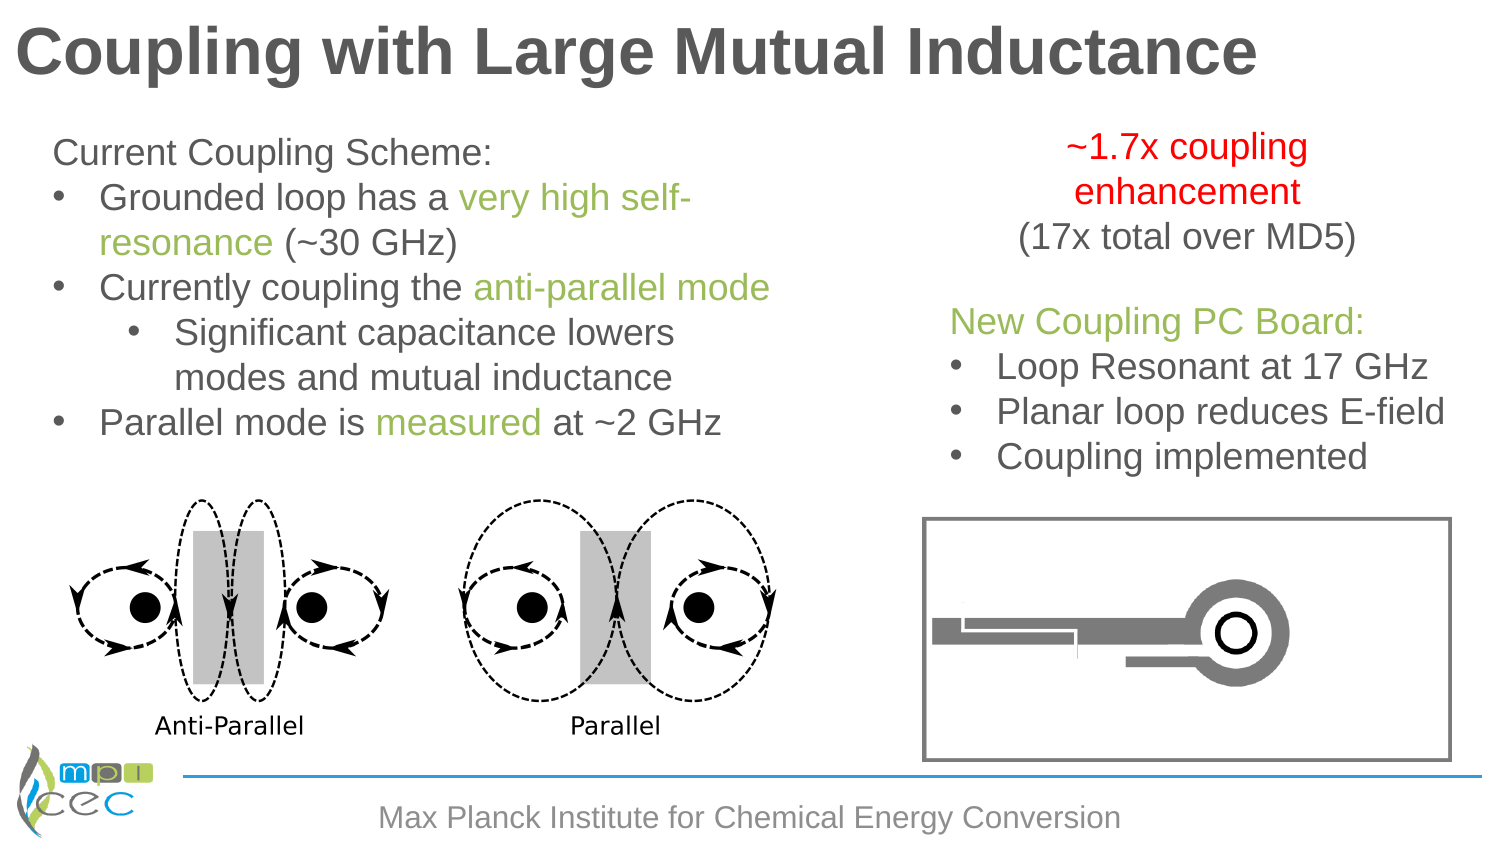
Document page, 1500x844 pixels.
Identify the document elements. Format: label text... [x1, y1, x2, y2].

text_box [922, 289, 1465, 763]
text_box Coupling with Large Mutual Inductance [0, 0, 1350, 95]
picture [17, 743, 153, 838]
text_box ~1.7x coupling enhancement (17x total over MD5) [985, 114, 1390, 265]
picture [55, 447, 795, 744]
text_box Current Coupling Scheme: Grounded loop has a very high self-resonance (~30 GHz) Currently coupling the anti-parallel mode Significant capacitance lowers modes and mutual inductance Parallel mode is measured at ~2 GHz [37, 120, 809, 496]
